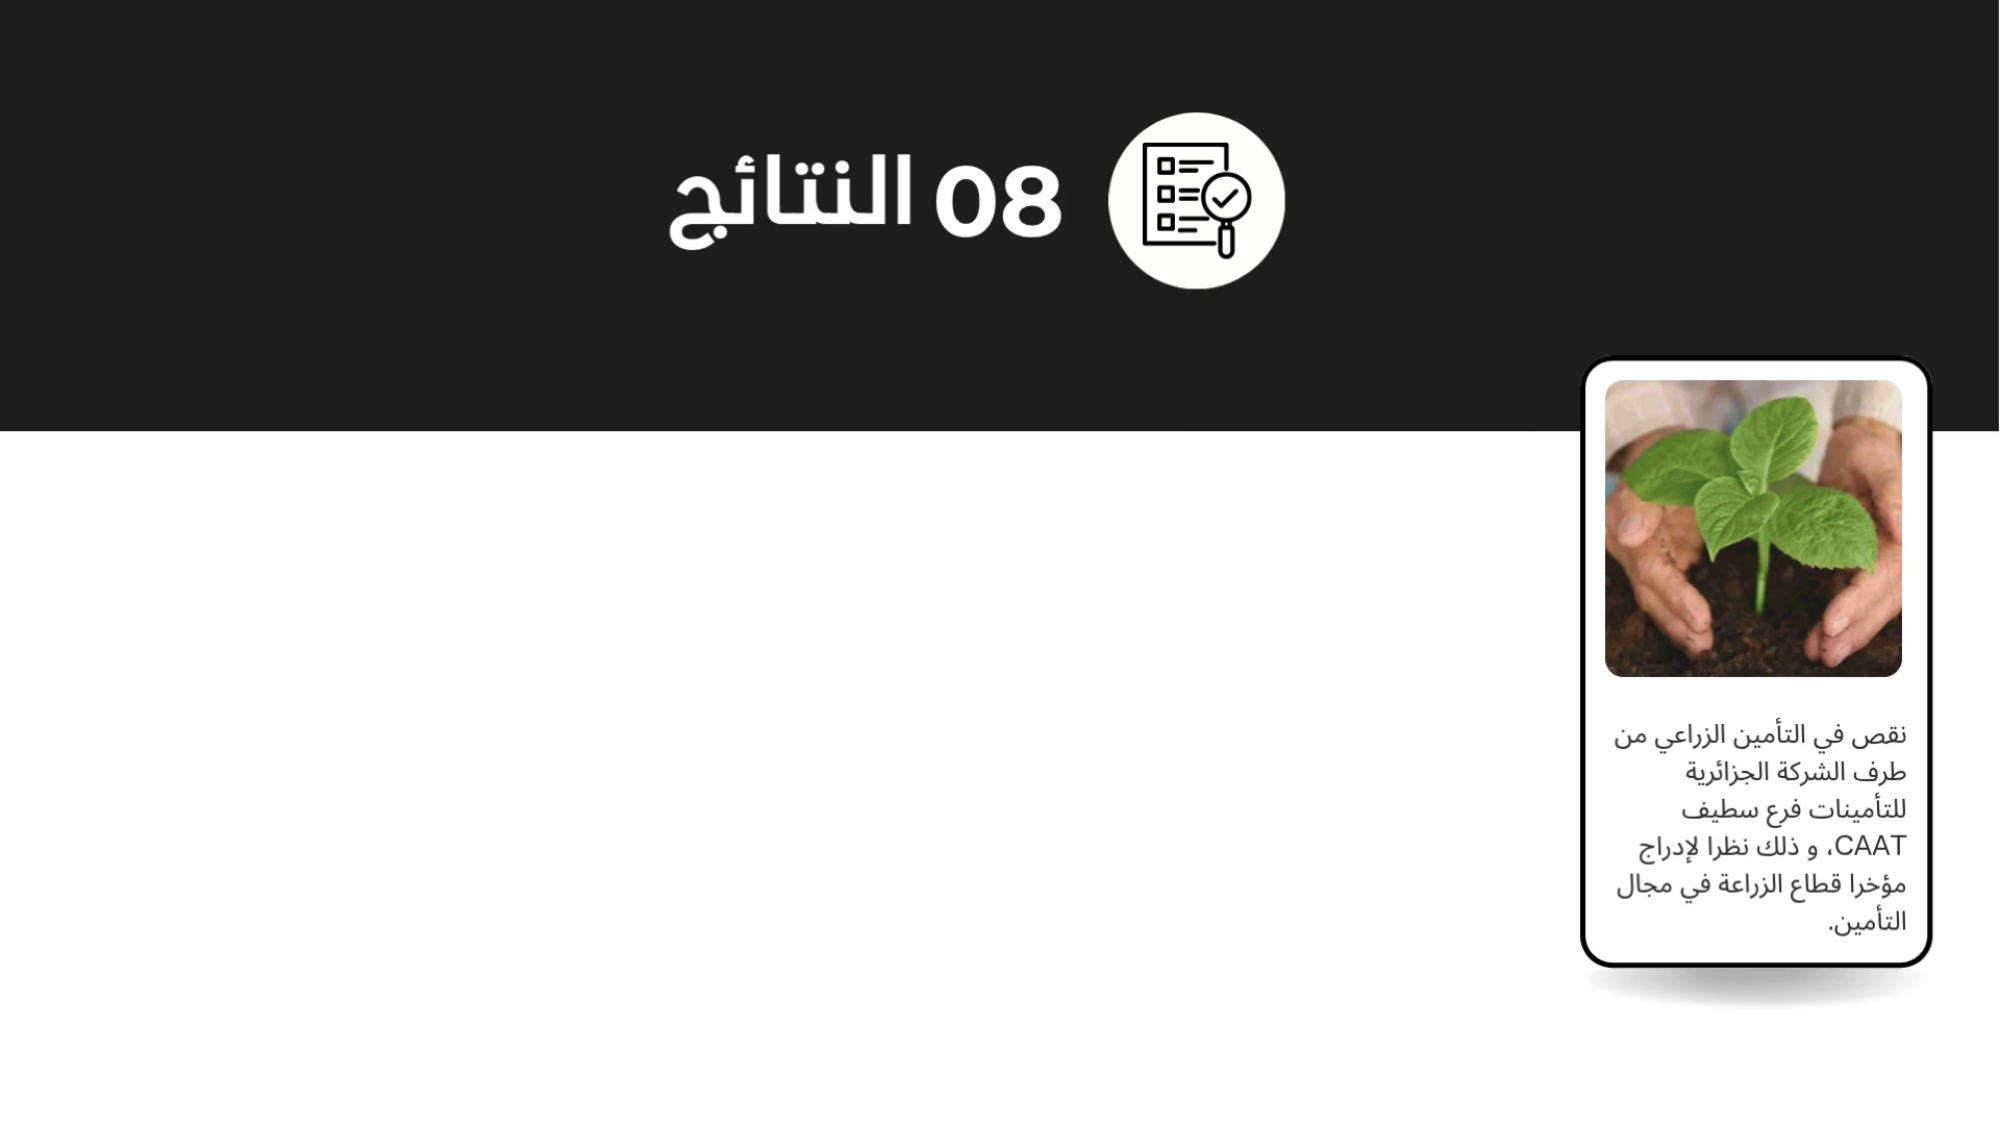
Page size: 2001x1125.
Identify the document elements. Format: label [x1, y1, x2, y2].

text_box [0, 0, 2000, 1125]
